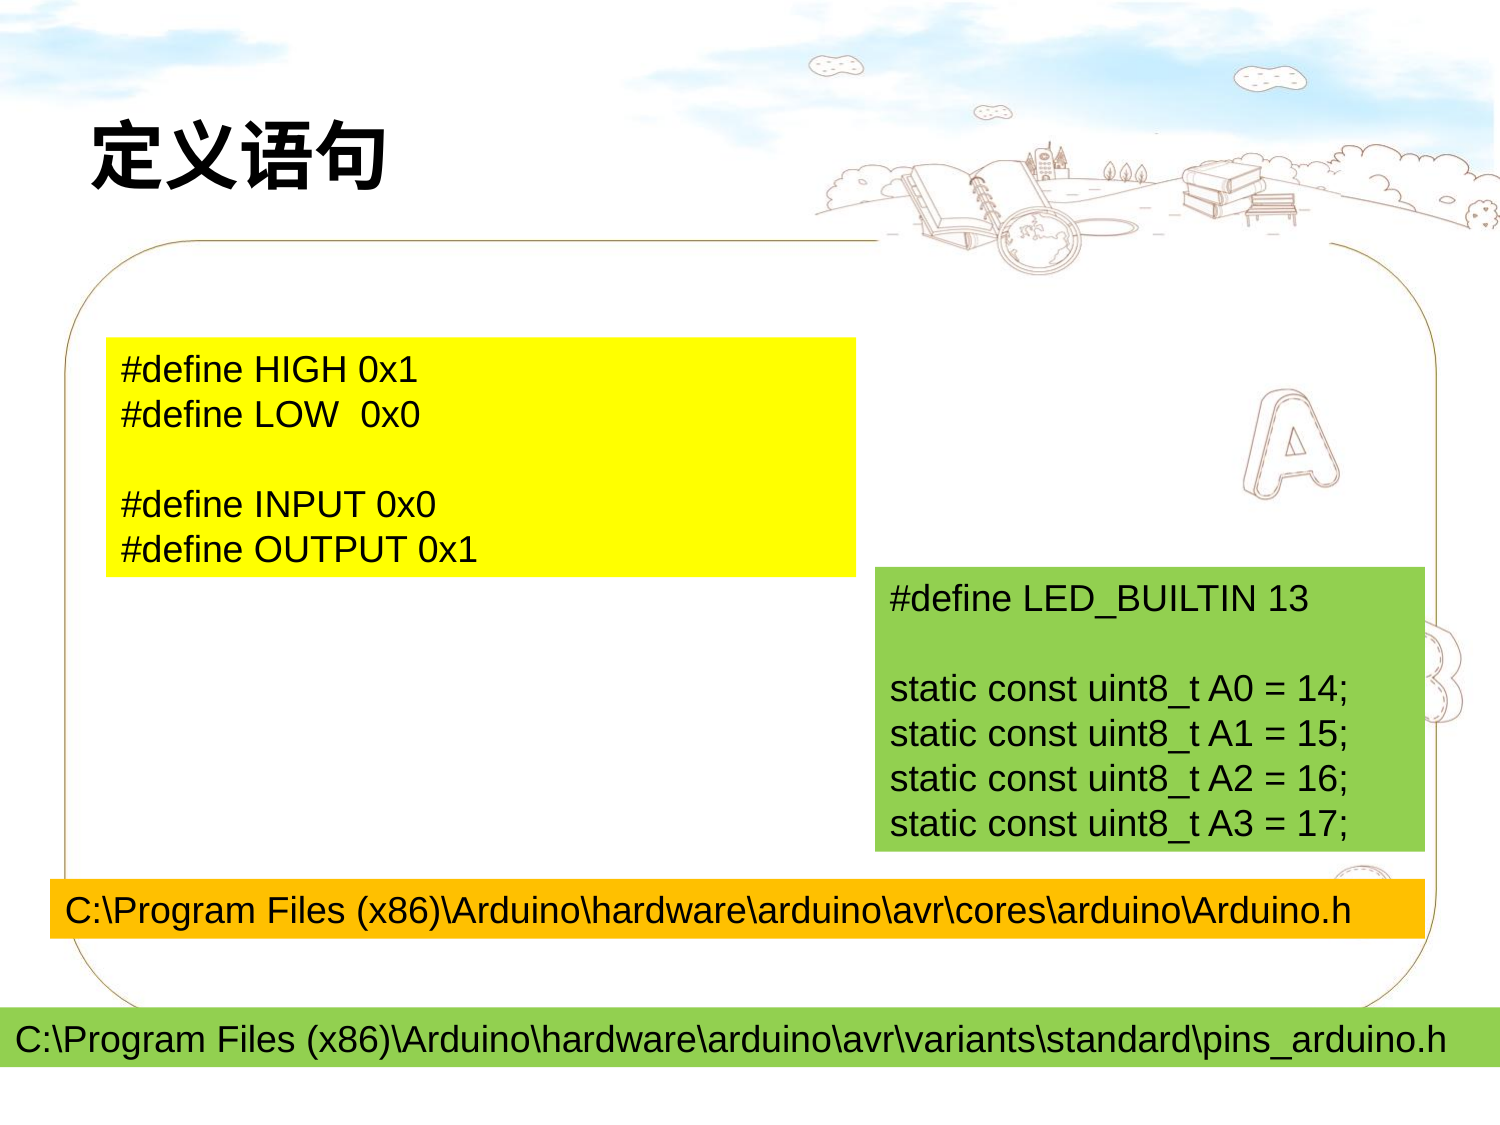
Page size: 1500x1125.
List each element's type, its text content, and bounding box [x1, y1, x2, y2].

text_box #define HIGH 0x1 #define LOW 0x0 #define INPUT 0x0 #define OUTPUT 0x1 [106, 337, 857, 578]
title 定义语句 [74, 74, 1426, 233]
text_box C:\Program Files (x86)\Arduino\hardware\arduino\avr\cores\arduino\Arduino.h [50, 878, 1425, 939]
picture [0, 0, 1500, 1007]
text_box C:\Program Files (x86)\Arduino\hardware\arduino\avr\variants\standard\pins_arduino.h [0, 1007, 1500, 1068]
text_box #define LED_BUILTIN 13 static const uint8_t A0 = 14; static const uint8_t A1 = 15; static const uint8_t A2 = 16; static const uint8_t A3 = 17; [875, 566, 1425, 852]
picture [0, 1068, 1500, 1125]
